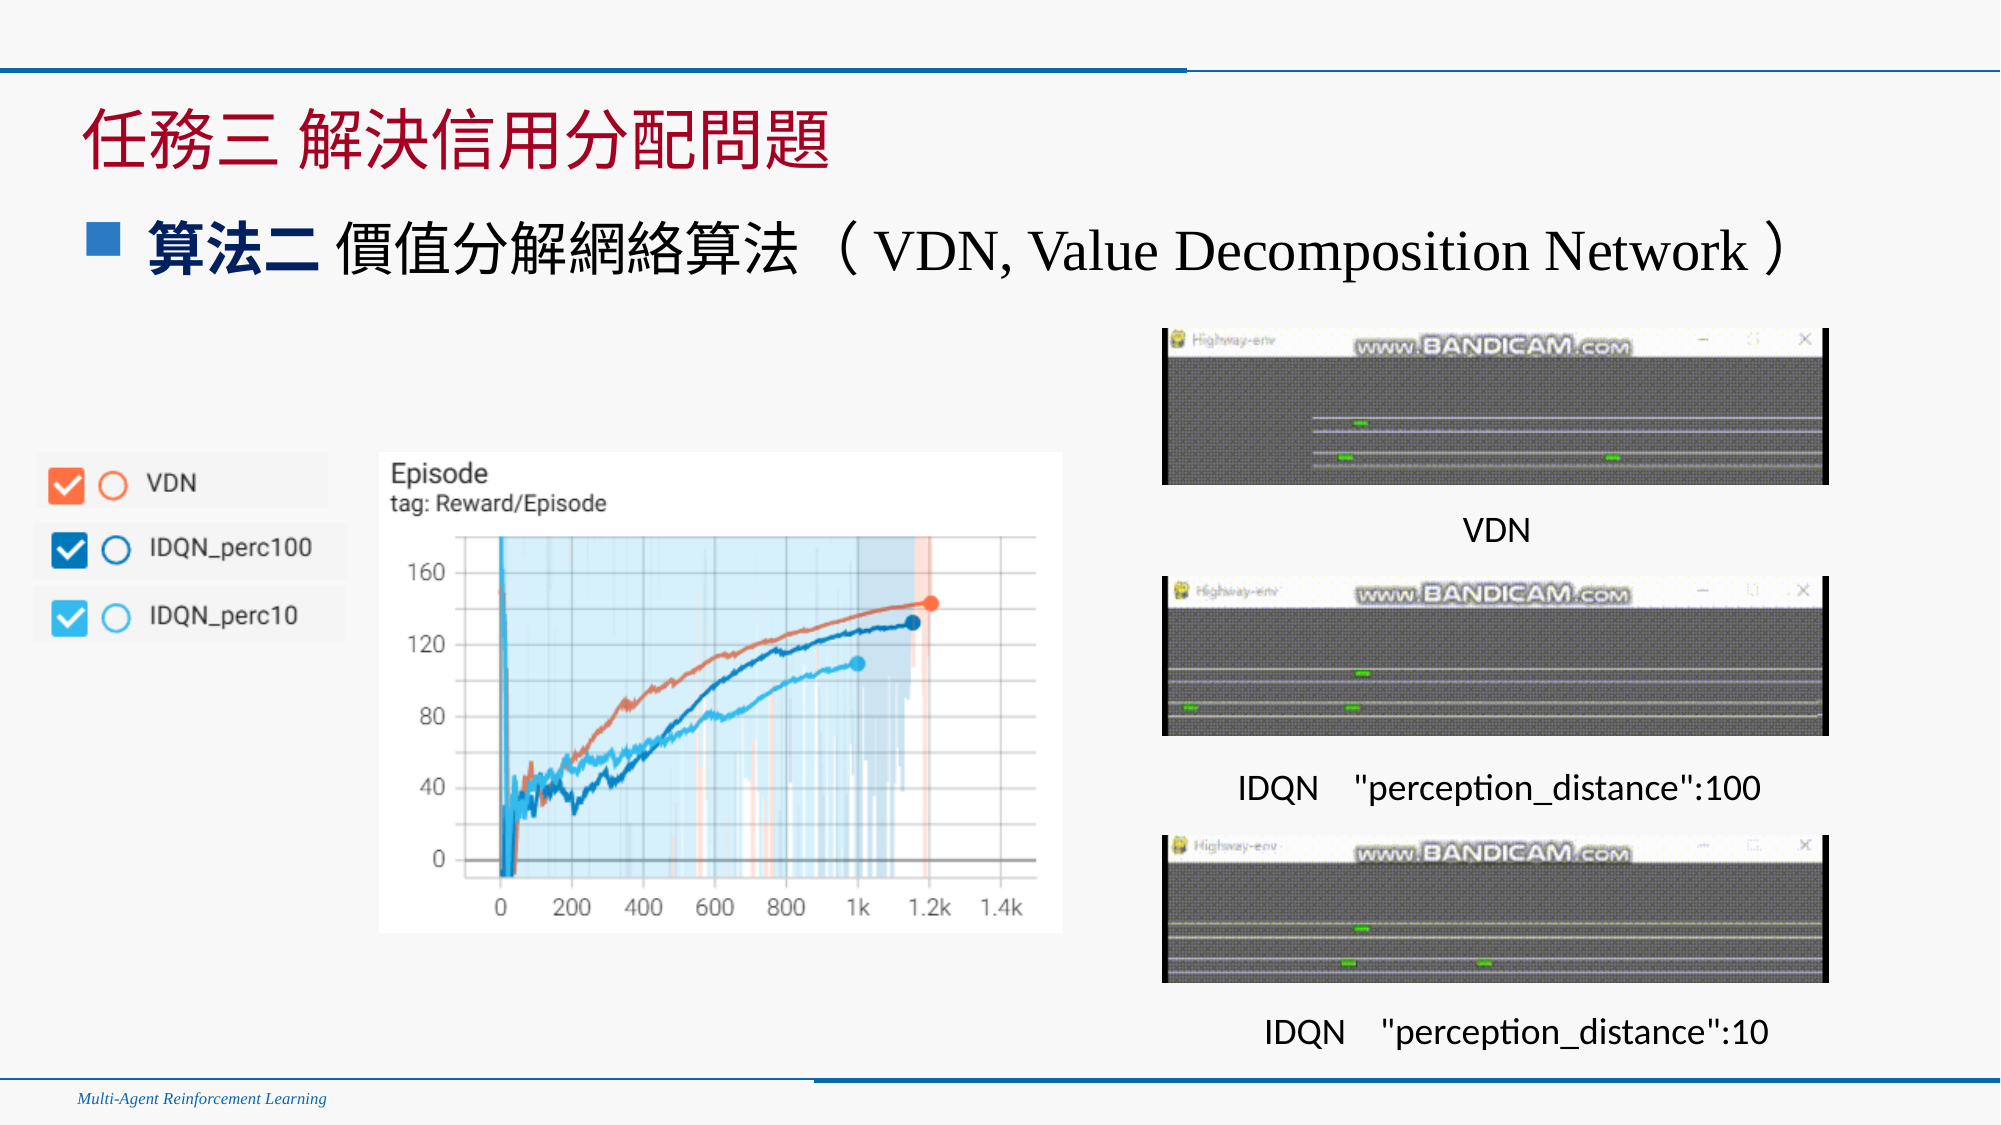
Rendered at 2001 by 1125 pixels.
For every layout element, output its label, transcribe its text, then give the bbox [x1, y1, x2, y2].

slide_number [1890, 1078, 1974, 1111]
picture [33, 523, 348, 581]
picture [33, 586, 345, 642]
list 任務三 解決信用分配問題 [66, 97, 1931, 178]
text_box VDN [1448, 497, 1577, 558]
picture [36, 452, 328, 508]
picture [1162, 328, 1829, 485]
text_box IDQN "perception_distance":100 [1222, 755, 1802, 816]
picture [1162, 576, 1829, 736]
picture [1162, 835, 1829, 983]
text_box IDQN "perception_distance":10 [1249, 999, 1829, 1060]
picture [379, 452, 1063, 933]
list 算法二 價值分解網絡算法（VDN, Value Decomposition Network） [66, 204, 1931, 1051]
